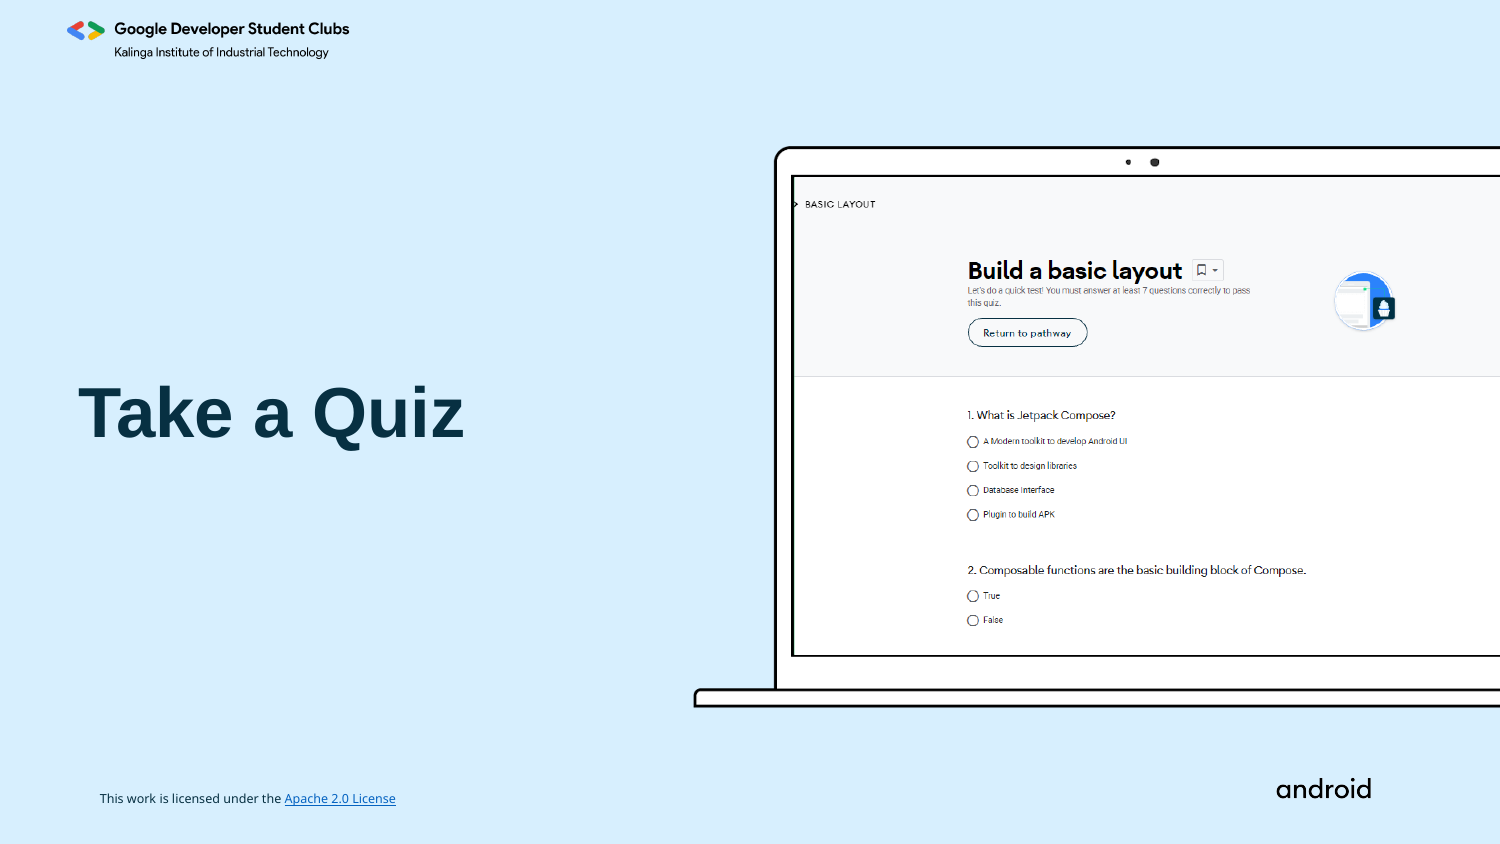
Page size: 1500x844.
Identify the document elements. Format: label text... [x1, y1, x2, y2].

picture [1272, 771, 1376, 804]
picture [642, 108, 1500, 748]
title Take a Quiz [63, 351, 637, 433]
picture [66, 19, 352, 70]
